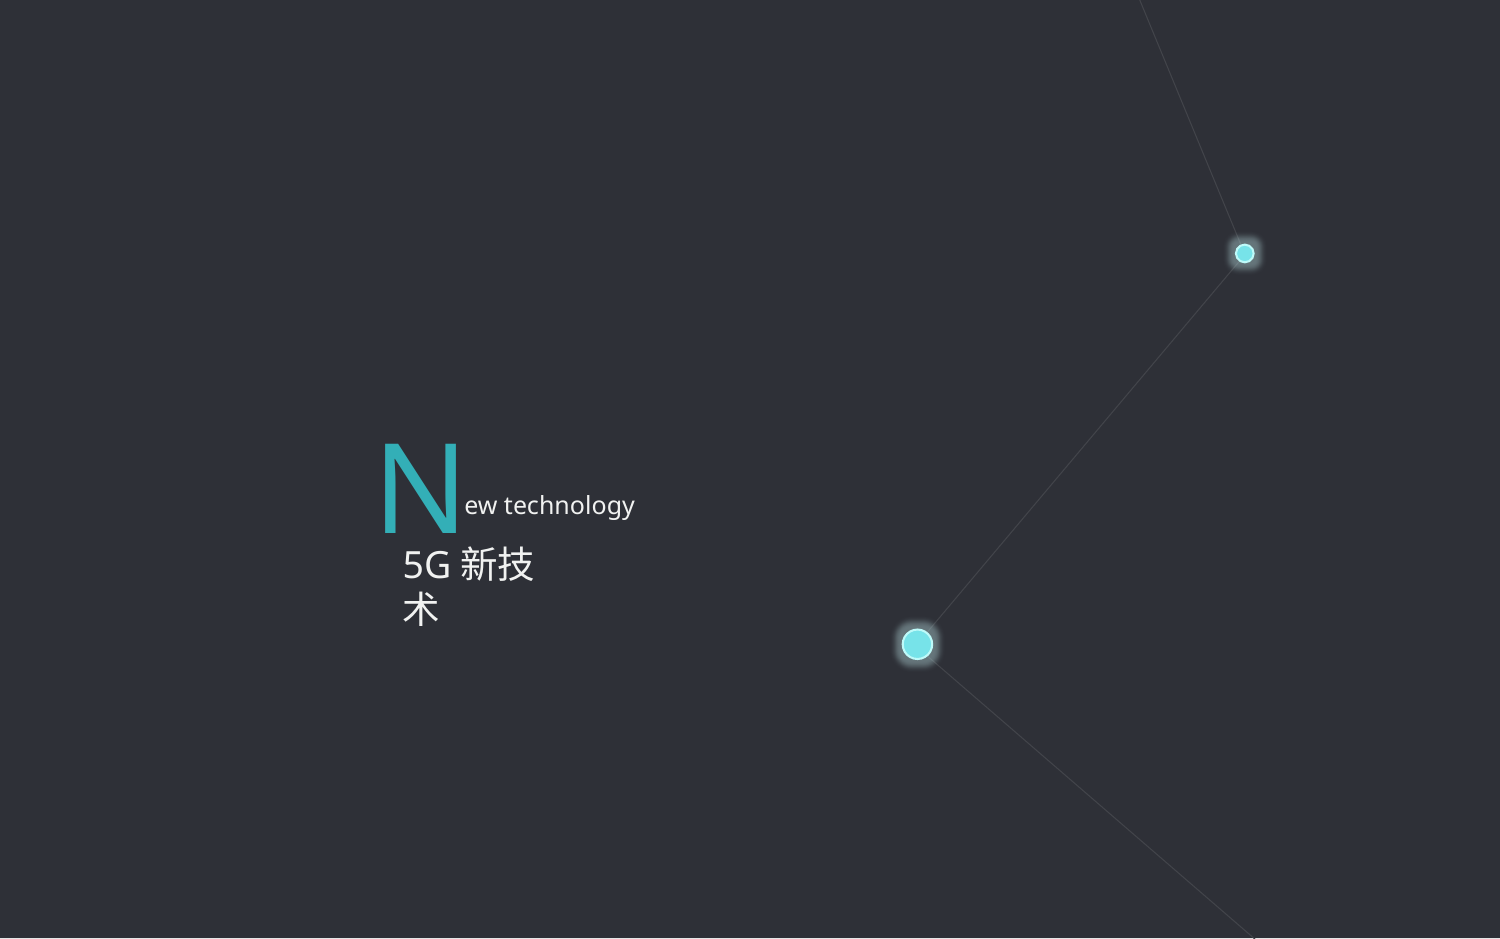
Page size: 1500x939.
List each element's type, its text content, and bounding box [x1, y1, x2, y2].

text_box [902, 0, 1258, 939]
text_box ew technology [449, 482, 724, 527]
text_box 5G新技术 [387, 533, 582, 639]
text_box N [359, 401, 412, 566]
